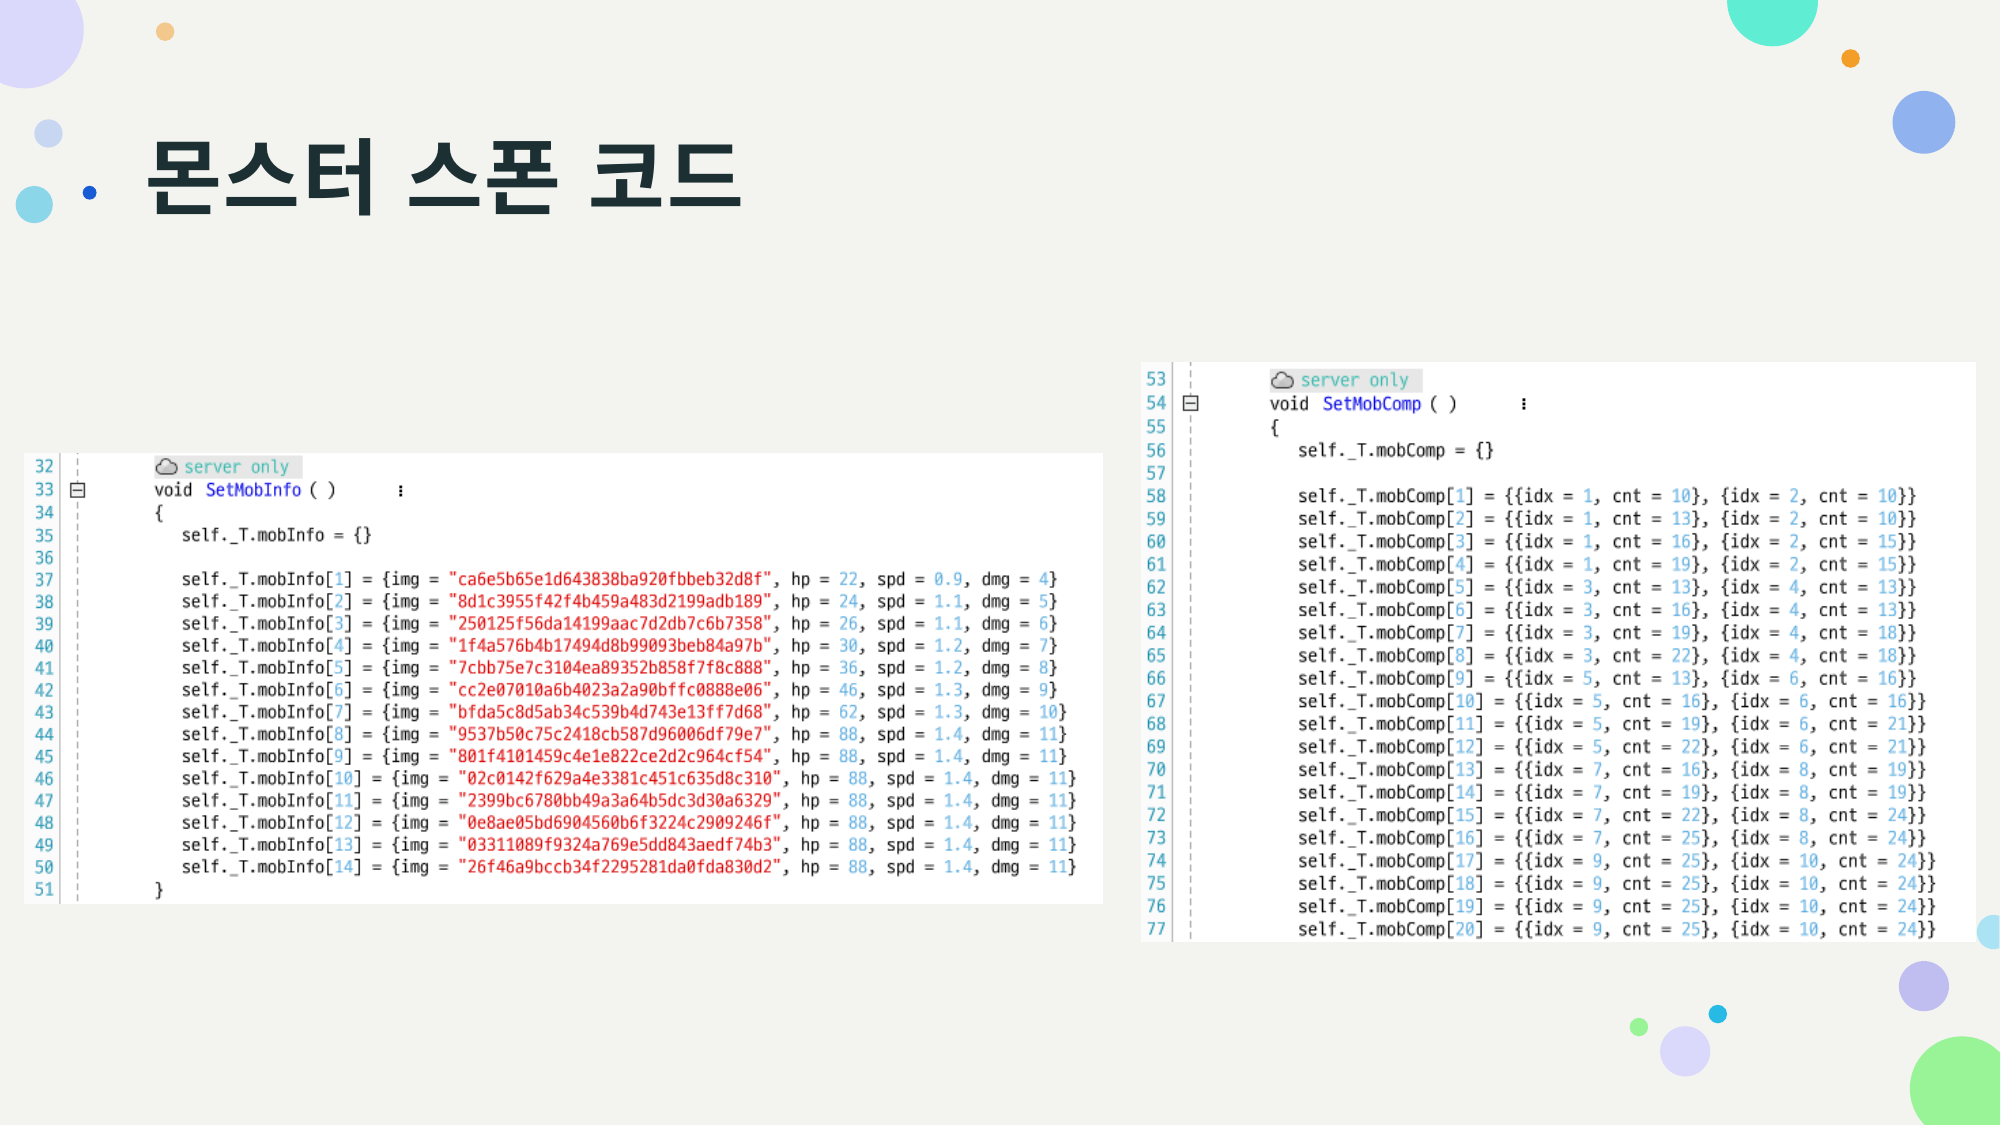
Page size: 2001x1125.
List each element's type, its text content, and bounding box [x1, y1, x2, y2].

picture [24, 453, 1103, 904]
title 몬스터 스폰 코드 [127, 59, 1877, 278]
picture [1141, 362, 1976, 942]
